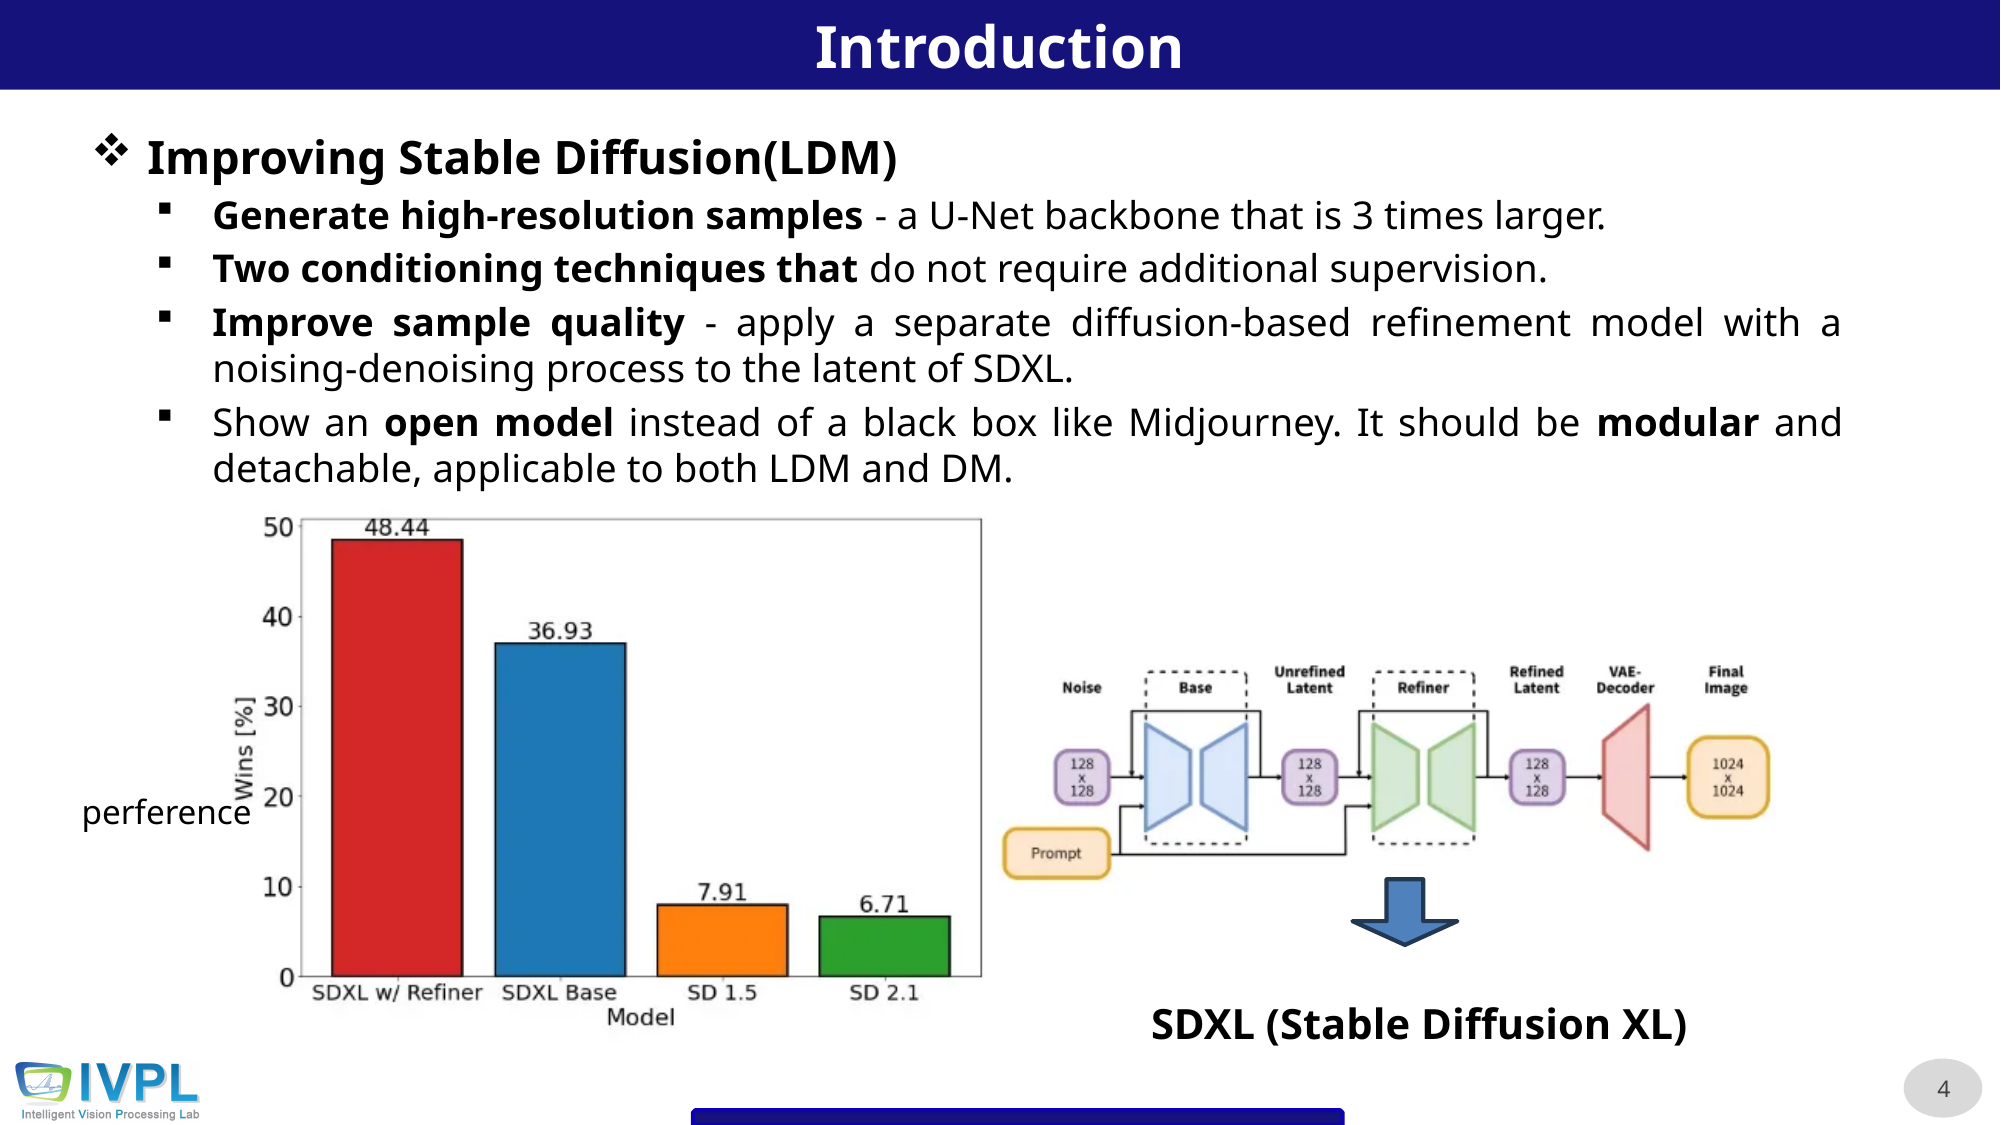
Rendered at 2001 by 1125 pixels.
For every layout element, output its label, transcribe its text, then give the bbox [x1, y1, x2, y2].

list Introduction [66, 0, 1934, 90]
picture [15, 1062, 200, 1122]
picture [171, 499, 1829, 1044]
text_box perference [66, 783, 167, 839]
text_box Improving Stable Diffusion(LDM) Generate high-resolution samples - a U-Net backbone that is 3 times larger. Two conditioning techniques that do not require additional supervision. Improve sample quality - apply a separate diffusion-based refinement model with a noising-denoising process to the latent of SDXL. Show an open model instead of a black box like Midjourney. It should be modular and detachable, applicable to both LDM and DM. [76, 120, 1859, 500]
